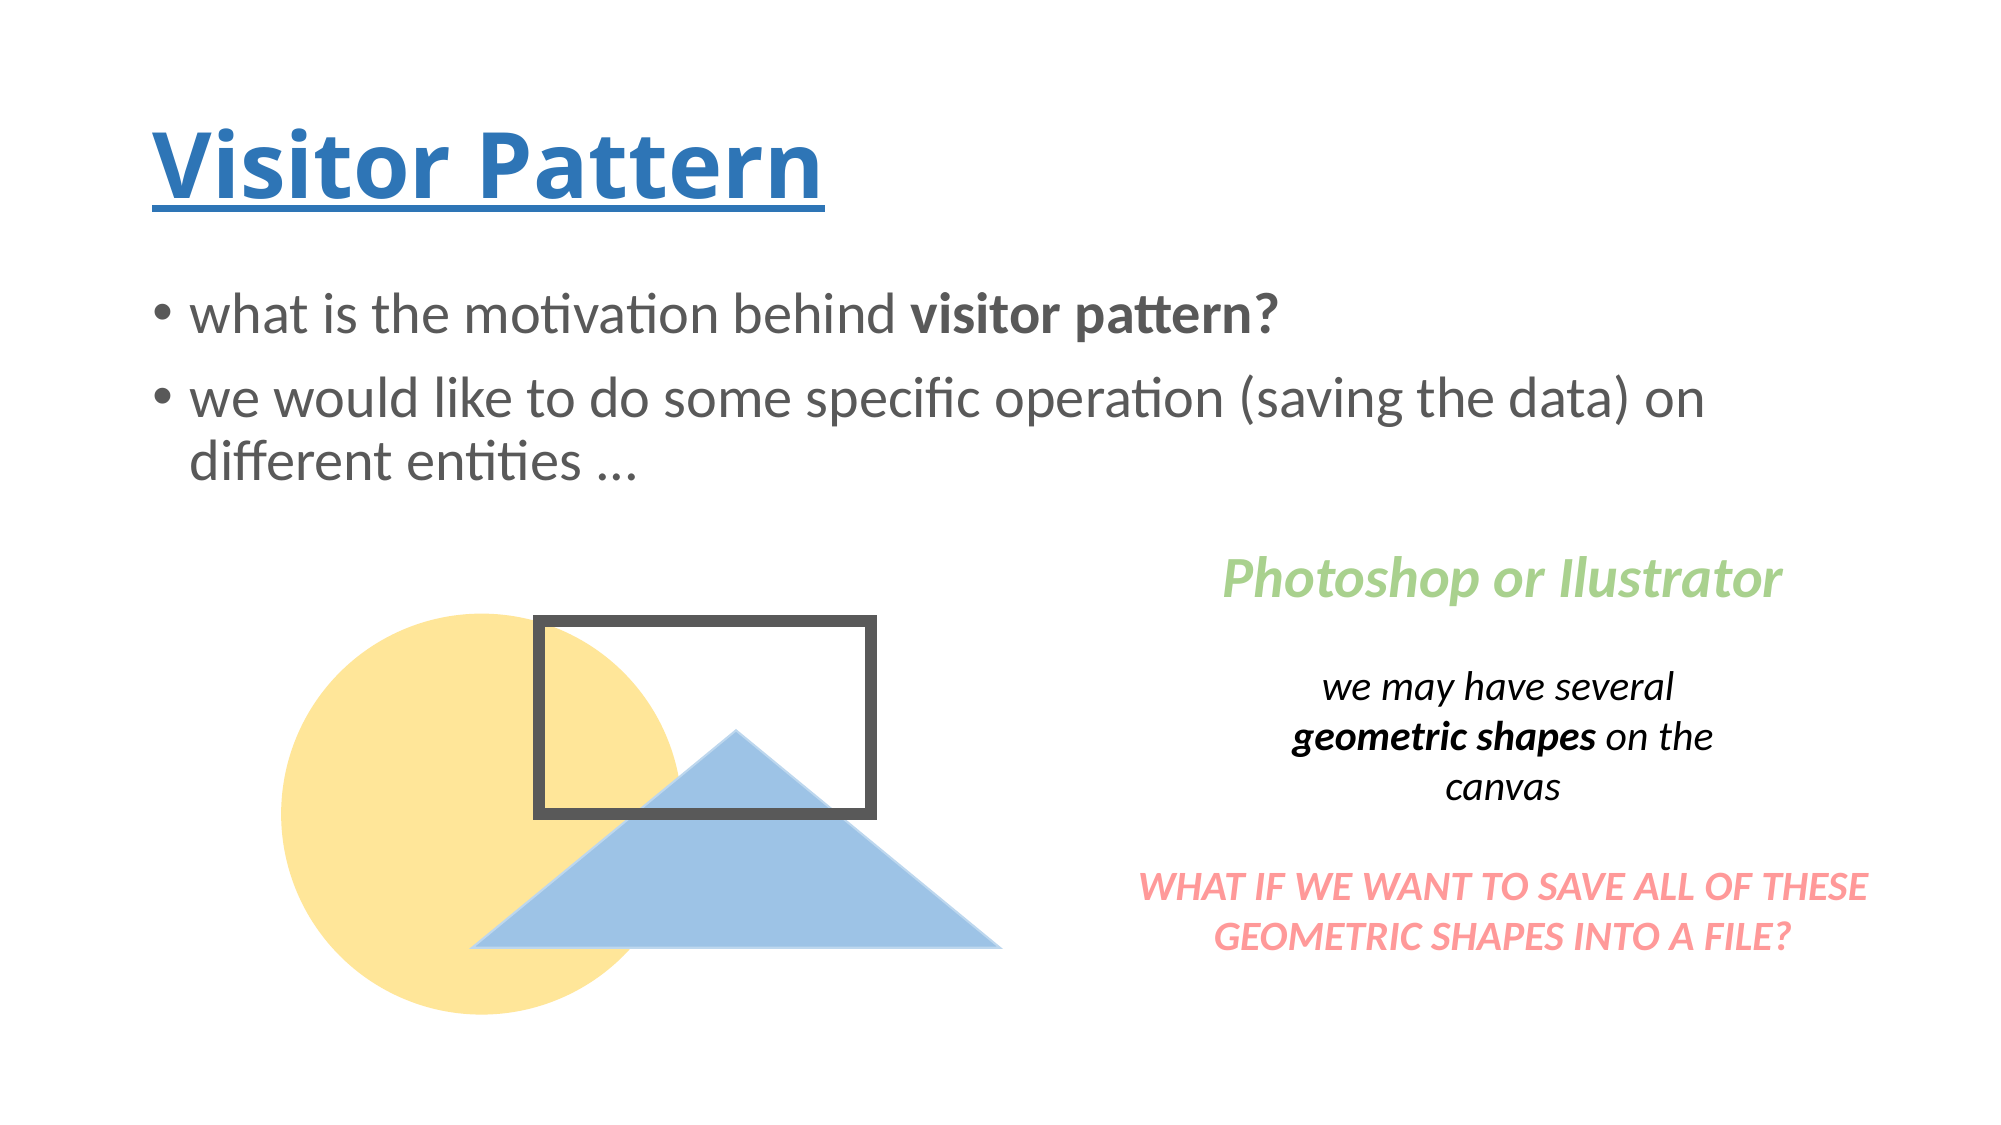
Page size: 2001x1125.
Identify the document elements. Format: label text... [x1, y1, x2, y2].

text_box [281, 613, 630, 1015]
text_box Photoshop or Ilustrator we may have several geometric shapes on the canvas WHAT IF WE WANT TO SAVE ALL OF THESE GEOMETRIC SHAPES INTO A FILE? [1123, 531, 1884, 967]
title Visitor Pattern [137, 59, 1863, 276]
text_box [538, 620, 872, 815]
list what is the motivation behind visitor pattern? we would like to do some specific operation (saving the data) on different entities ... [137, 276, 1863, 1077]
text_box [469, 815, 1003, 949]
